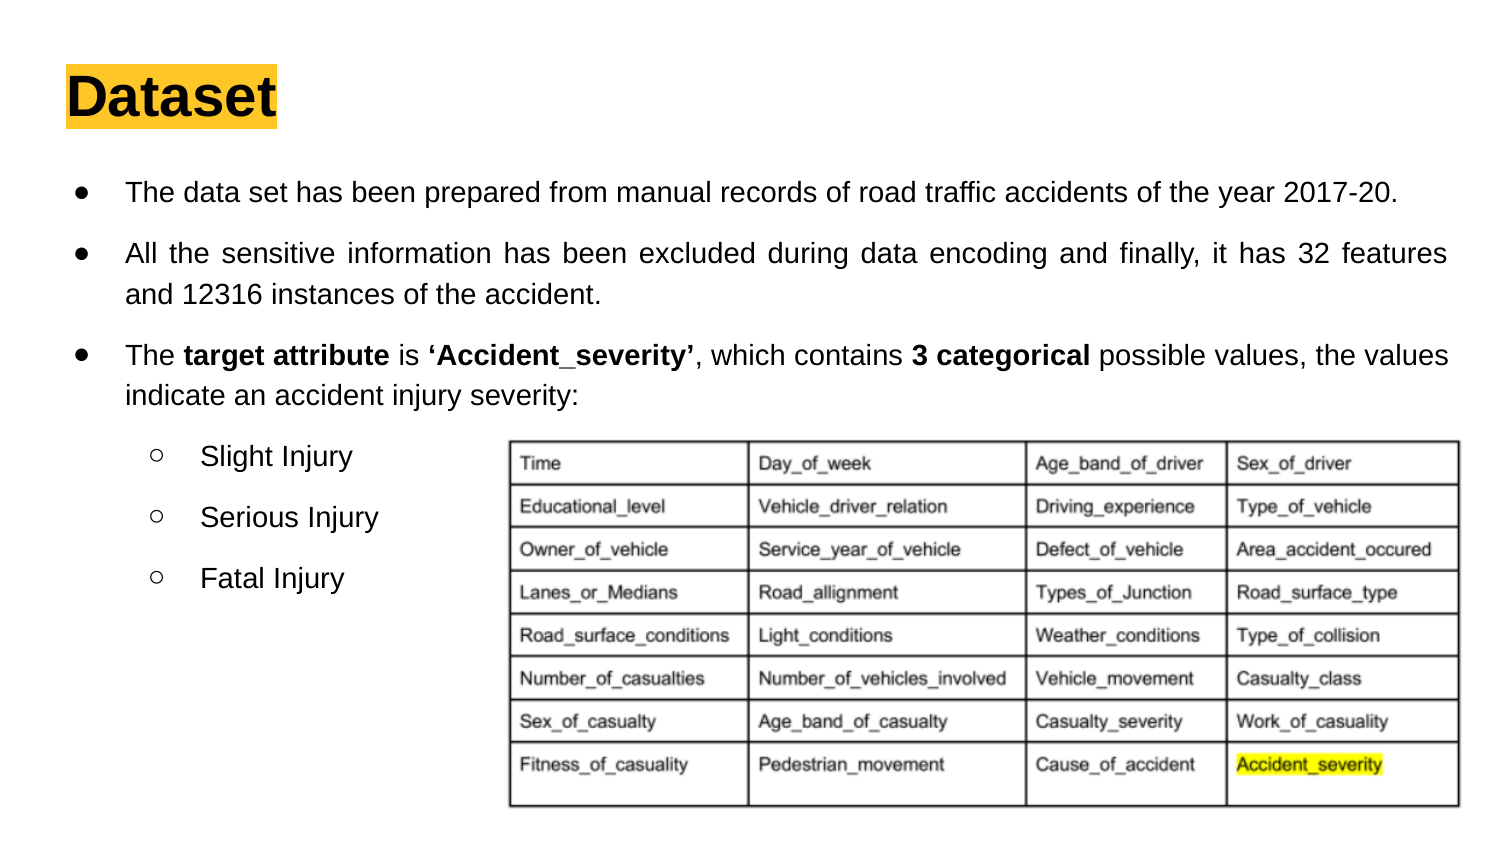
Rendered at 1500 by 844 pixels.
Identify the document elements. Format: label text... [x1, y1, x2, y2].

picture [501, 433, 1466, 813]
list The data set has been prepared from manual records of road traffic accidents of the year 2017-20. All the sensitive information has been excluded during data encoding and finally, it has 32 features and 12316 instances of the accident. The target attribute is ‘Accident_severity’, which contains 3 categorical possible values, the values indicate an accident injury severity: Slight Injury Serious Injury Fatal Injury [35, 153, 1465, 523]
title Dataset [51, 42, 1449, 137]
